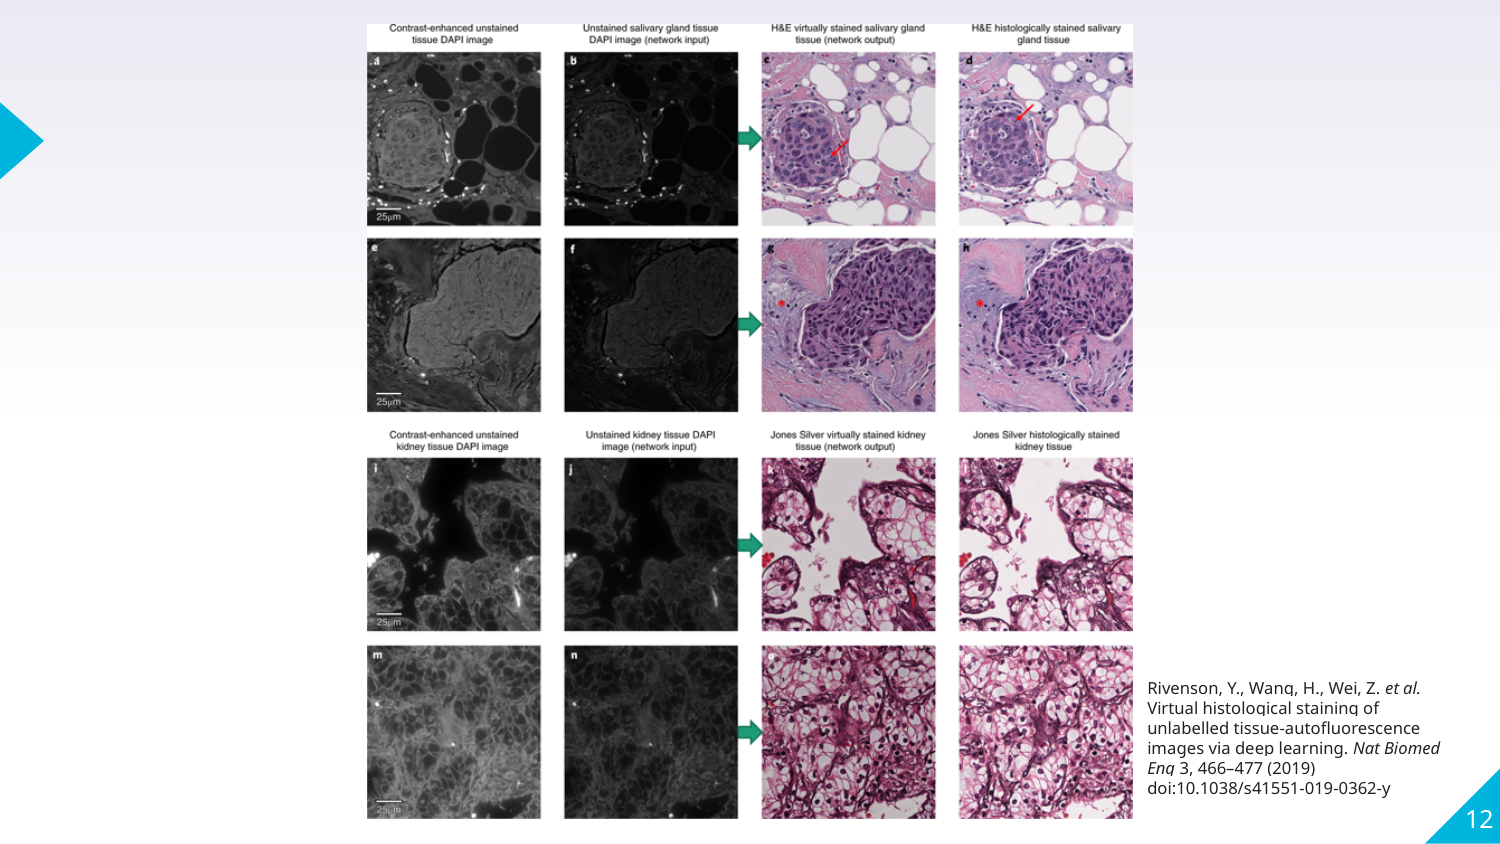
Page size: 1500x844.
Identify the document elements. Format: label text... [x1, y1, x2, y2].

slide_number ‹#› [1418, 760, 1494, 838]
text_box Rivenson, Y., Wang, H., Wei, Z. et al. Virtual histological staining of unlabelled tissue-autofluorescence images via deep learning. Nat Biomed Eng 3, 466–477 (2019) doi:10.1038/s41551-019-0362-y [1138, 662, 1478, 819]
picture [367, 24, 1133, 819]
